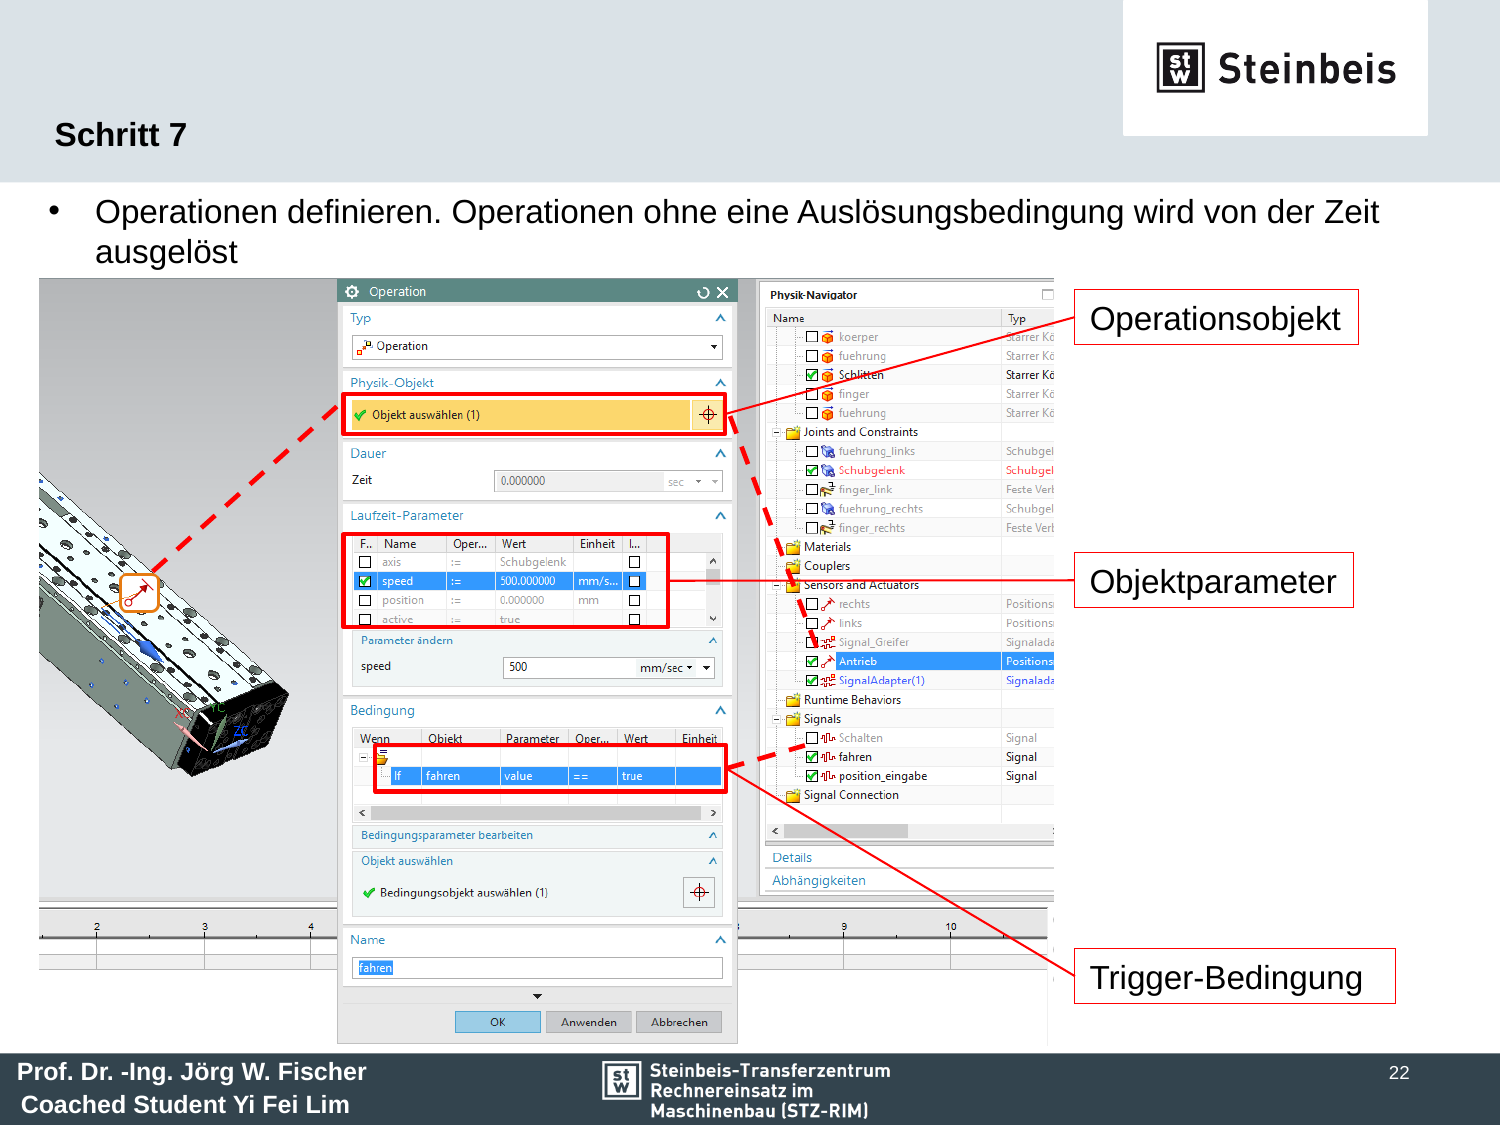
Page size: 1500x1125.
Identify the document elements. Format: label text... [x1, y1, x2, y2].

picture [592, 1057, 908, 1121]
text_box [725, 405, 817, 579]
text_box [725, 768, 1076, 977]
picture [1108, 0, 1444, 143]
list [39, 278, 1054, 1046]
text_box Operationsobjekt [1074, 289, 1359, 345]
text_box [725, 588, 817, 648]
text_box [152, 400, 344, 572]
text_box Operationen definieren. Operationen ohne eine Auslösungsbedingung wird von der Zeit ausgelöst [33, 182, 1425, 278]
slide_number 22 [1074, 1053, 1426, 1125]
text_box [724, 317, 1076, 415]
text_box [725, 745, 806, 769]
text_box Objektparameter [1074, 552, 1354, 608]
text_box Trigger-Bedingung [1074, 948, 1396, 1004]
title Schritt 7 [39, 66, 951, 162]
